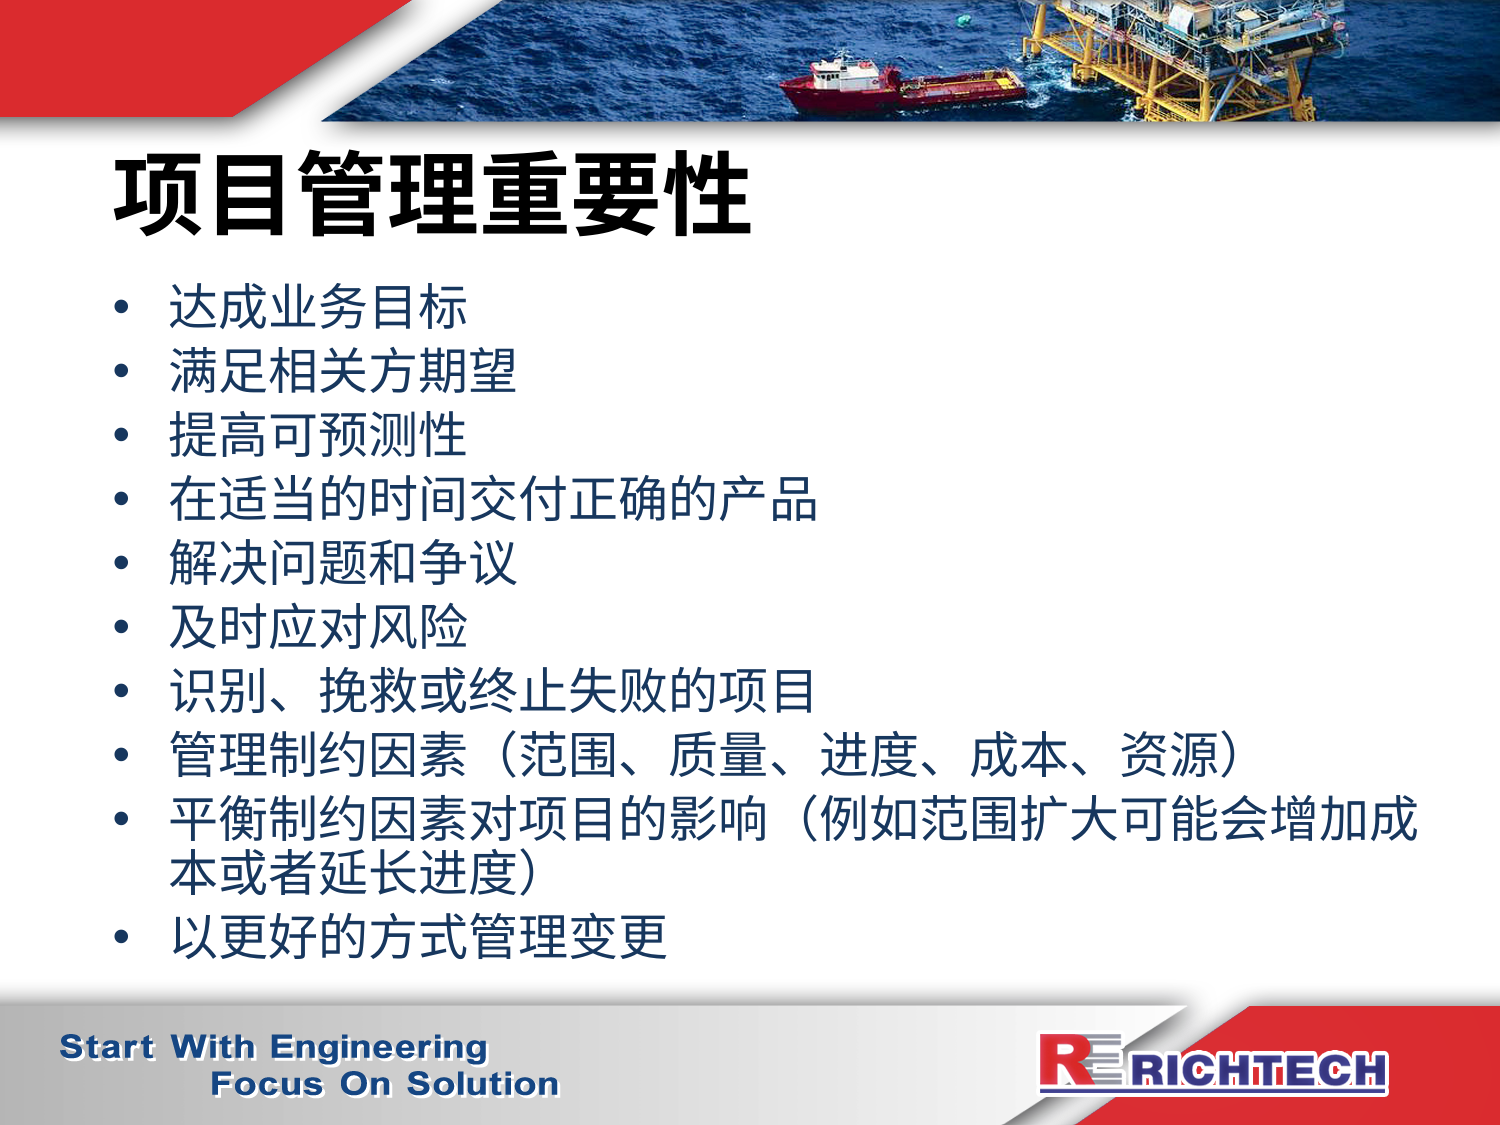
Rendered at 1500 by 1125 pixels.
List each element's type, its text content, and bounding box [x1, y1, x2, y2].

text_box 达成业务目标 满足相关方期望 提高可预测性 在适当的时间交付正确的产品 解决问题和争议 及时应对风险 识别、挽救或终止失败的项目 管理制约因素（范围、质量、进度、成本、资源） 平衡制约因素对项目的影响（例如范围扩大可能会增加成本或者延长进度） 以更好的方式管理变更 [97, 275, 1448, 1050]
text_box 项目管理重要性 [97, 129, 1373, 275]
picture [0, 0, 1500, 1125]
